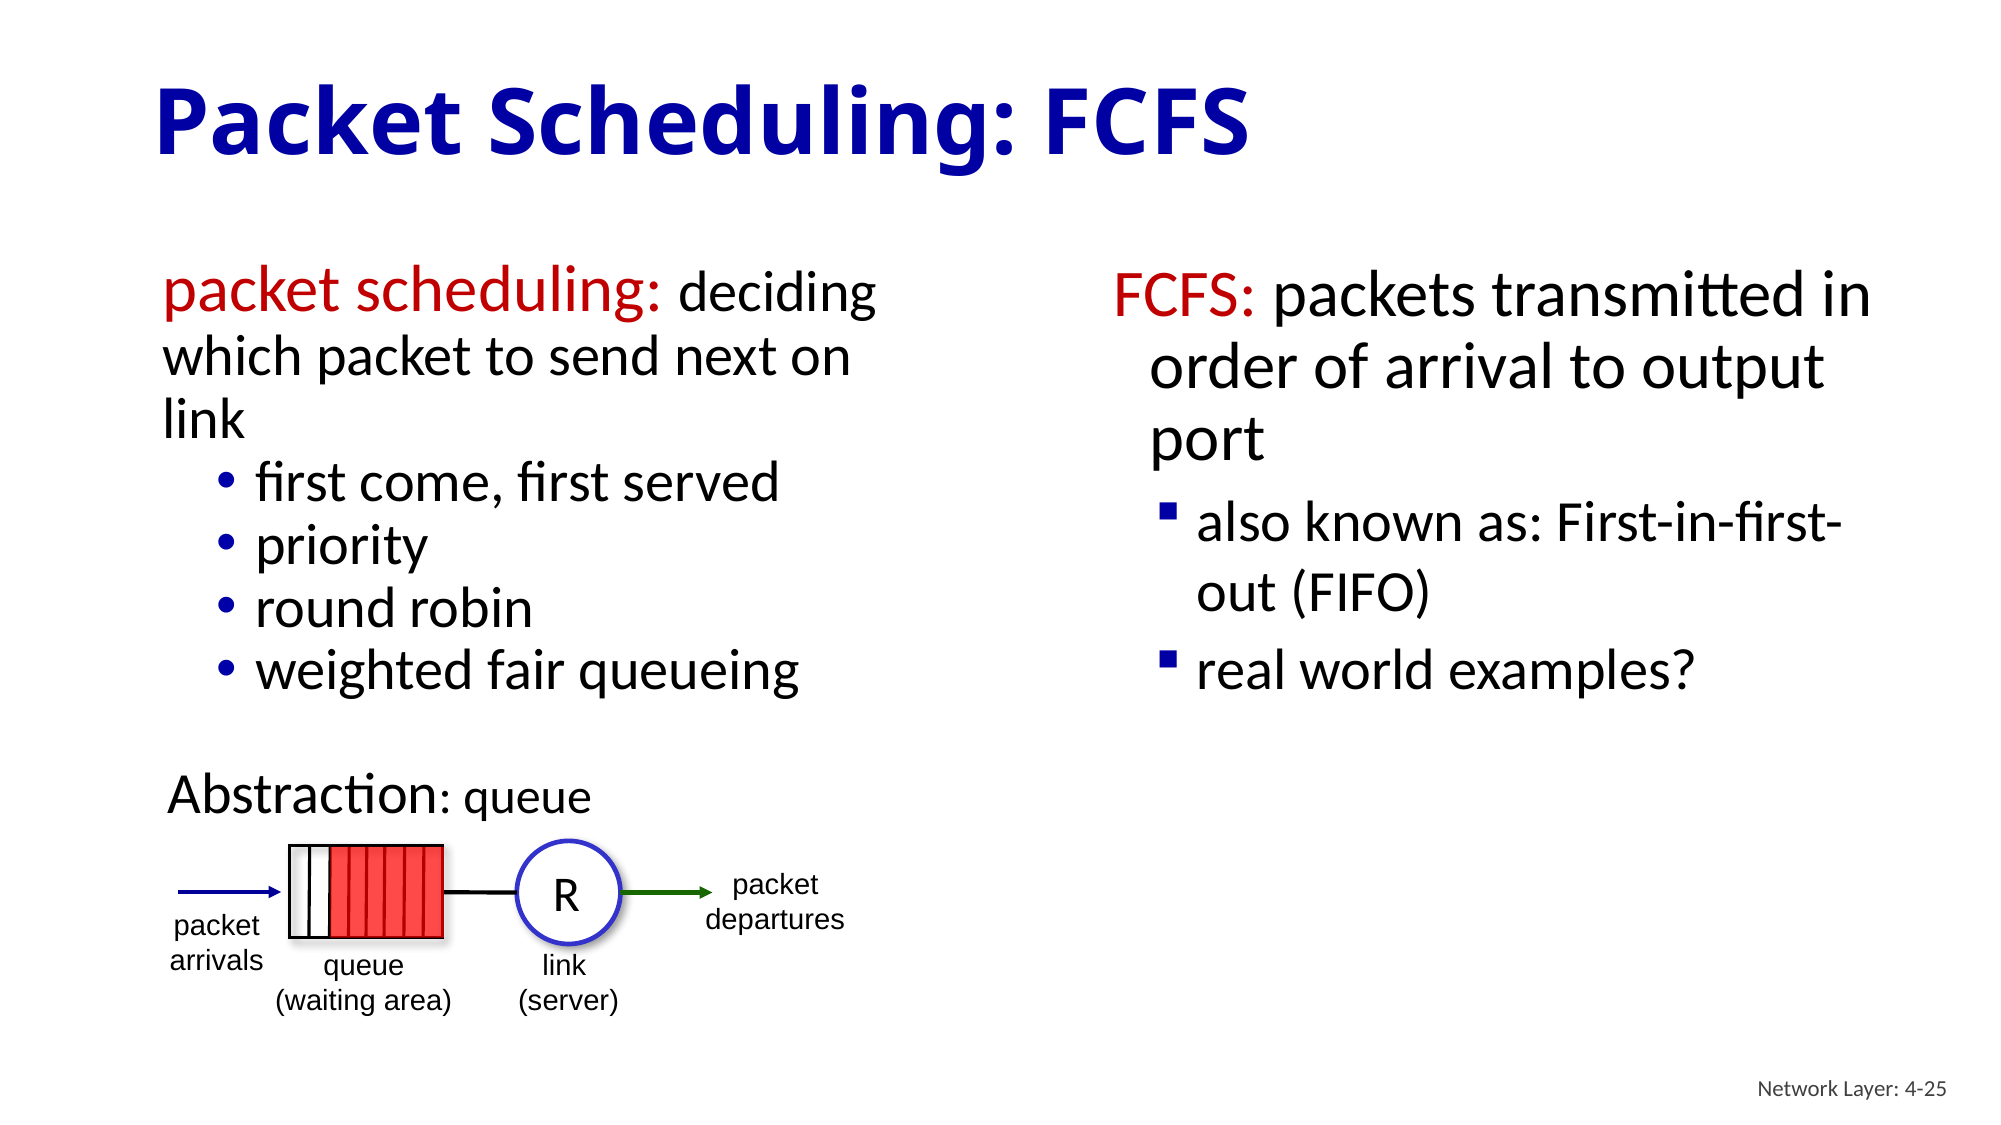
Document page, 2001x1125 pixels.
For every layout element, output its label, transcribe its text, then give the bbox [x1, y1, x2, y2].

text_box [149, 747, 861, 1026]
title Packet Scheduling: FCFS [137, 51, 1863, 198]
list packet scheduling: deciding which packet to send next on link first come, first served priority round robin weighted fair queueing [125, 245, 960, 866]
text_box FCFS: packets transmitted in order of arrival to output port also known as: First-in-first-out (FIFO) real world examples? [1096, 251, 1911, 790]
slide_number Network Layer: 4-25 [1512, 1056, 1963, 1117]
